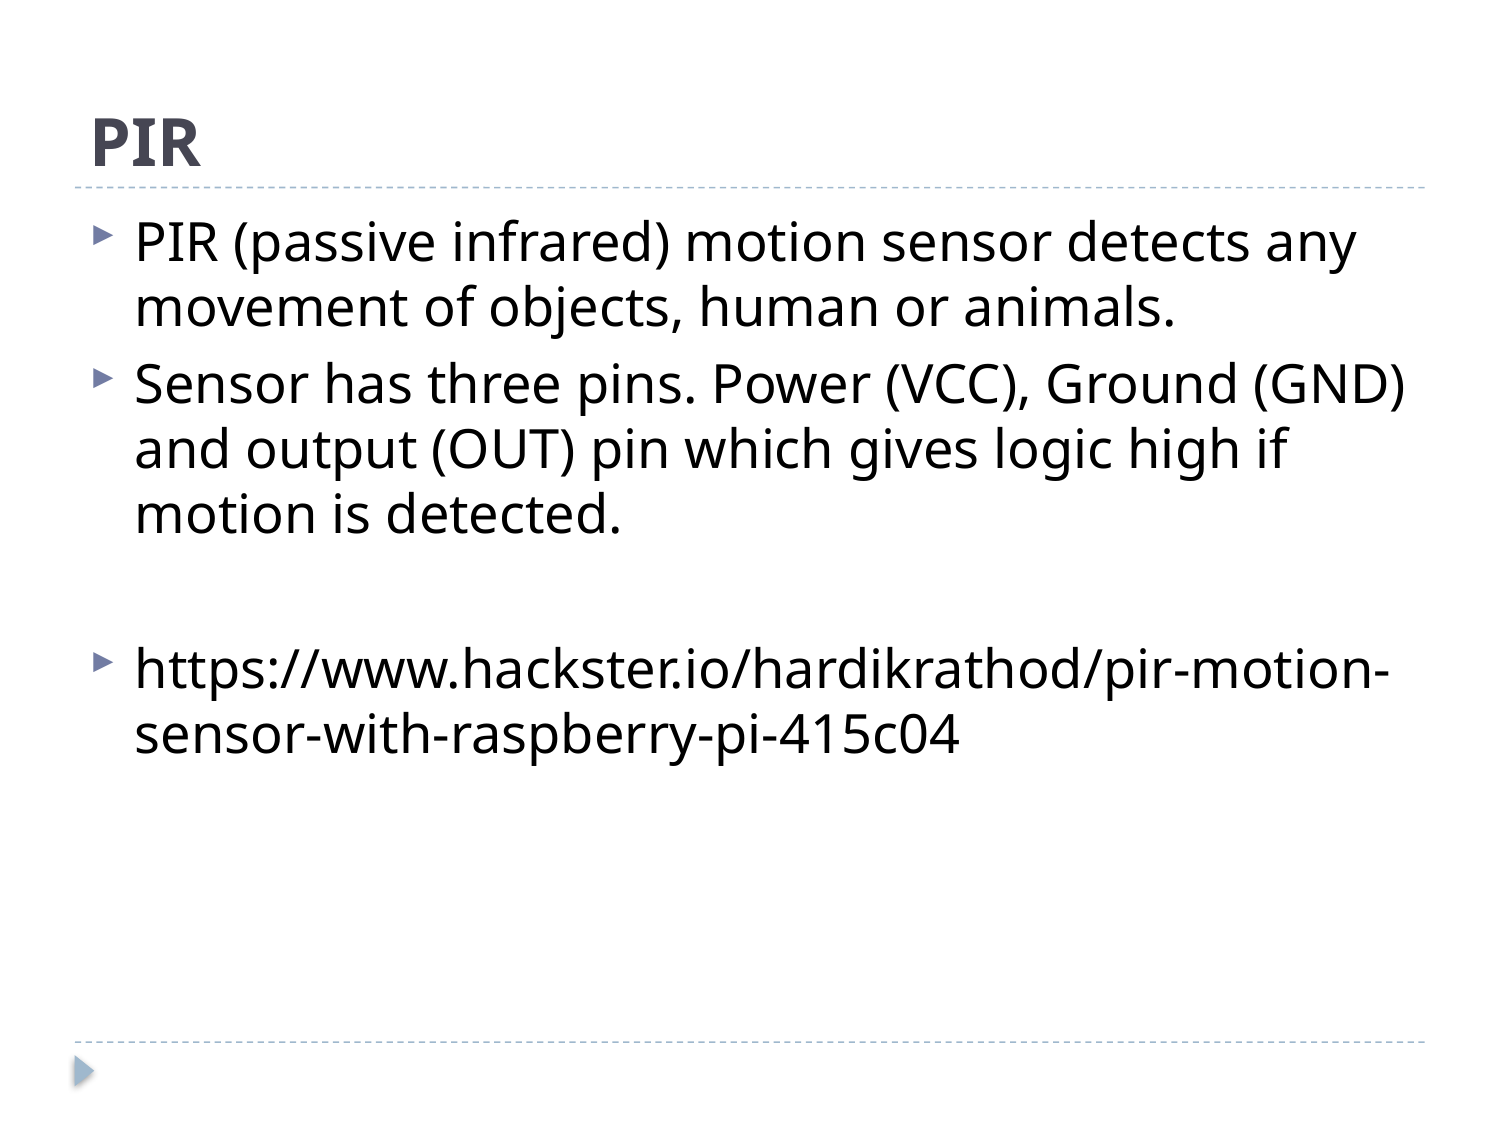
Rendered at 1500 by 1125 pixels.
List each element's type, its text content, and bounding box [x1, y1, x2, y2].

list PIR (passive infrared) motion sensor detects any movement of objects, human or animals. Sensor has three pins. Power (VCC), Ground (GND) and output (OUT) pin which gives logic high if motion is detected. https://www.hackster.io/hardikrathod/pir-motion-sensor-with-raspberry-pi-415c04 [75, 200, 1425, 1010]
title PIR [75, 24, 1425, 188]
